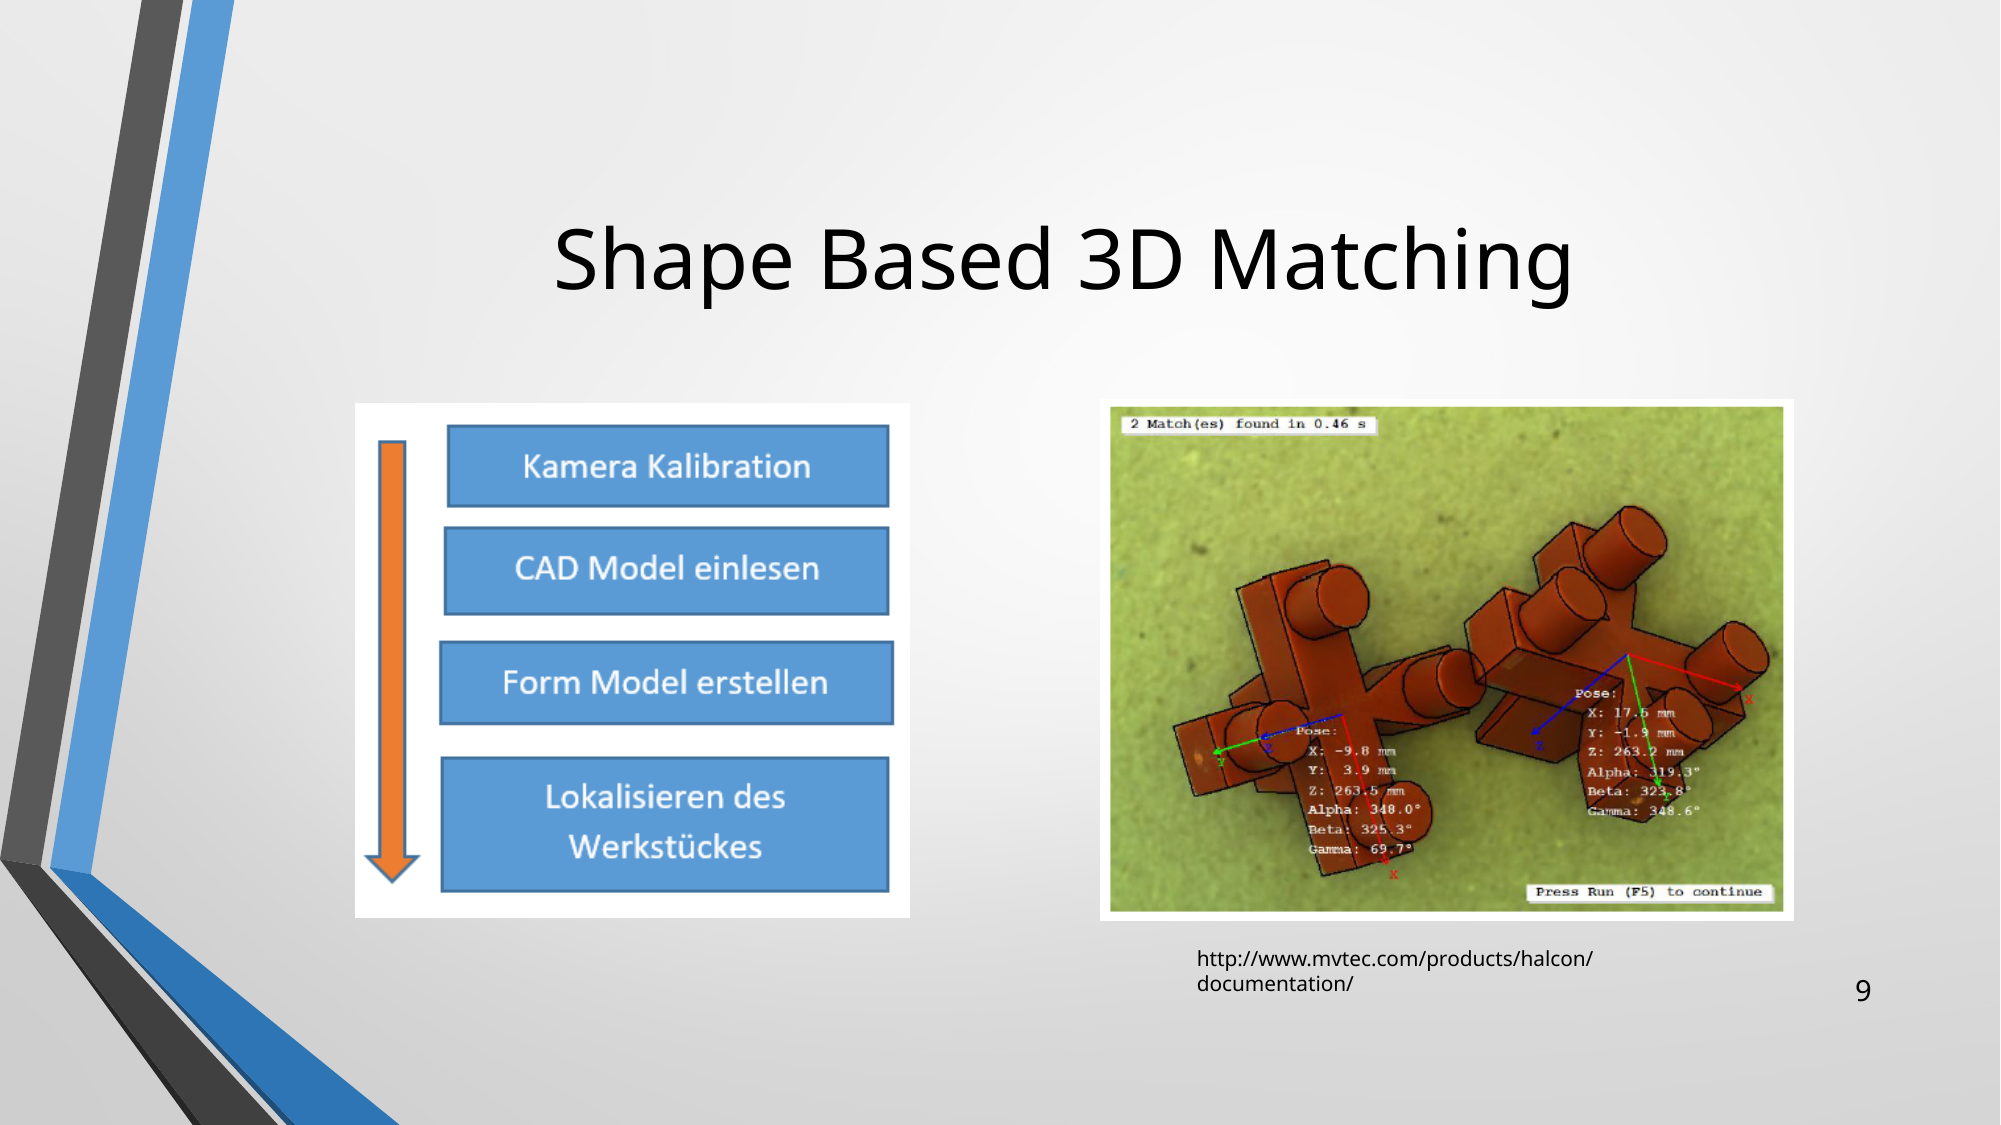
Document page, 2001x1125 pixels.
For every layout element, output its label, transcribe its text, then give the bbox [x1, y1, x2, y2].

text_box http://www.mvtec.com/products/halcon/documentation/ [1182, 938, 1712, 1004]
picture [1100, 399, 1794, 921]
picture [355, 403, 911, 918]
title Shape Based 3D Matching [243, 112, 1887, 400]
slide_number 9 [1796, 962, 1887, 1023]
